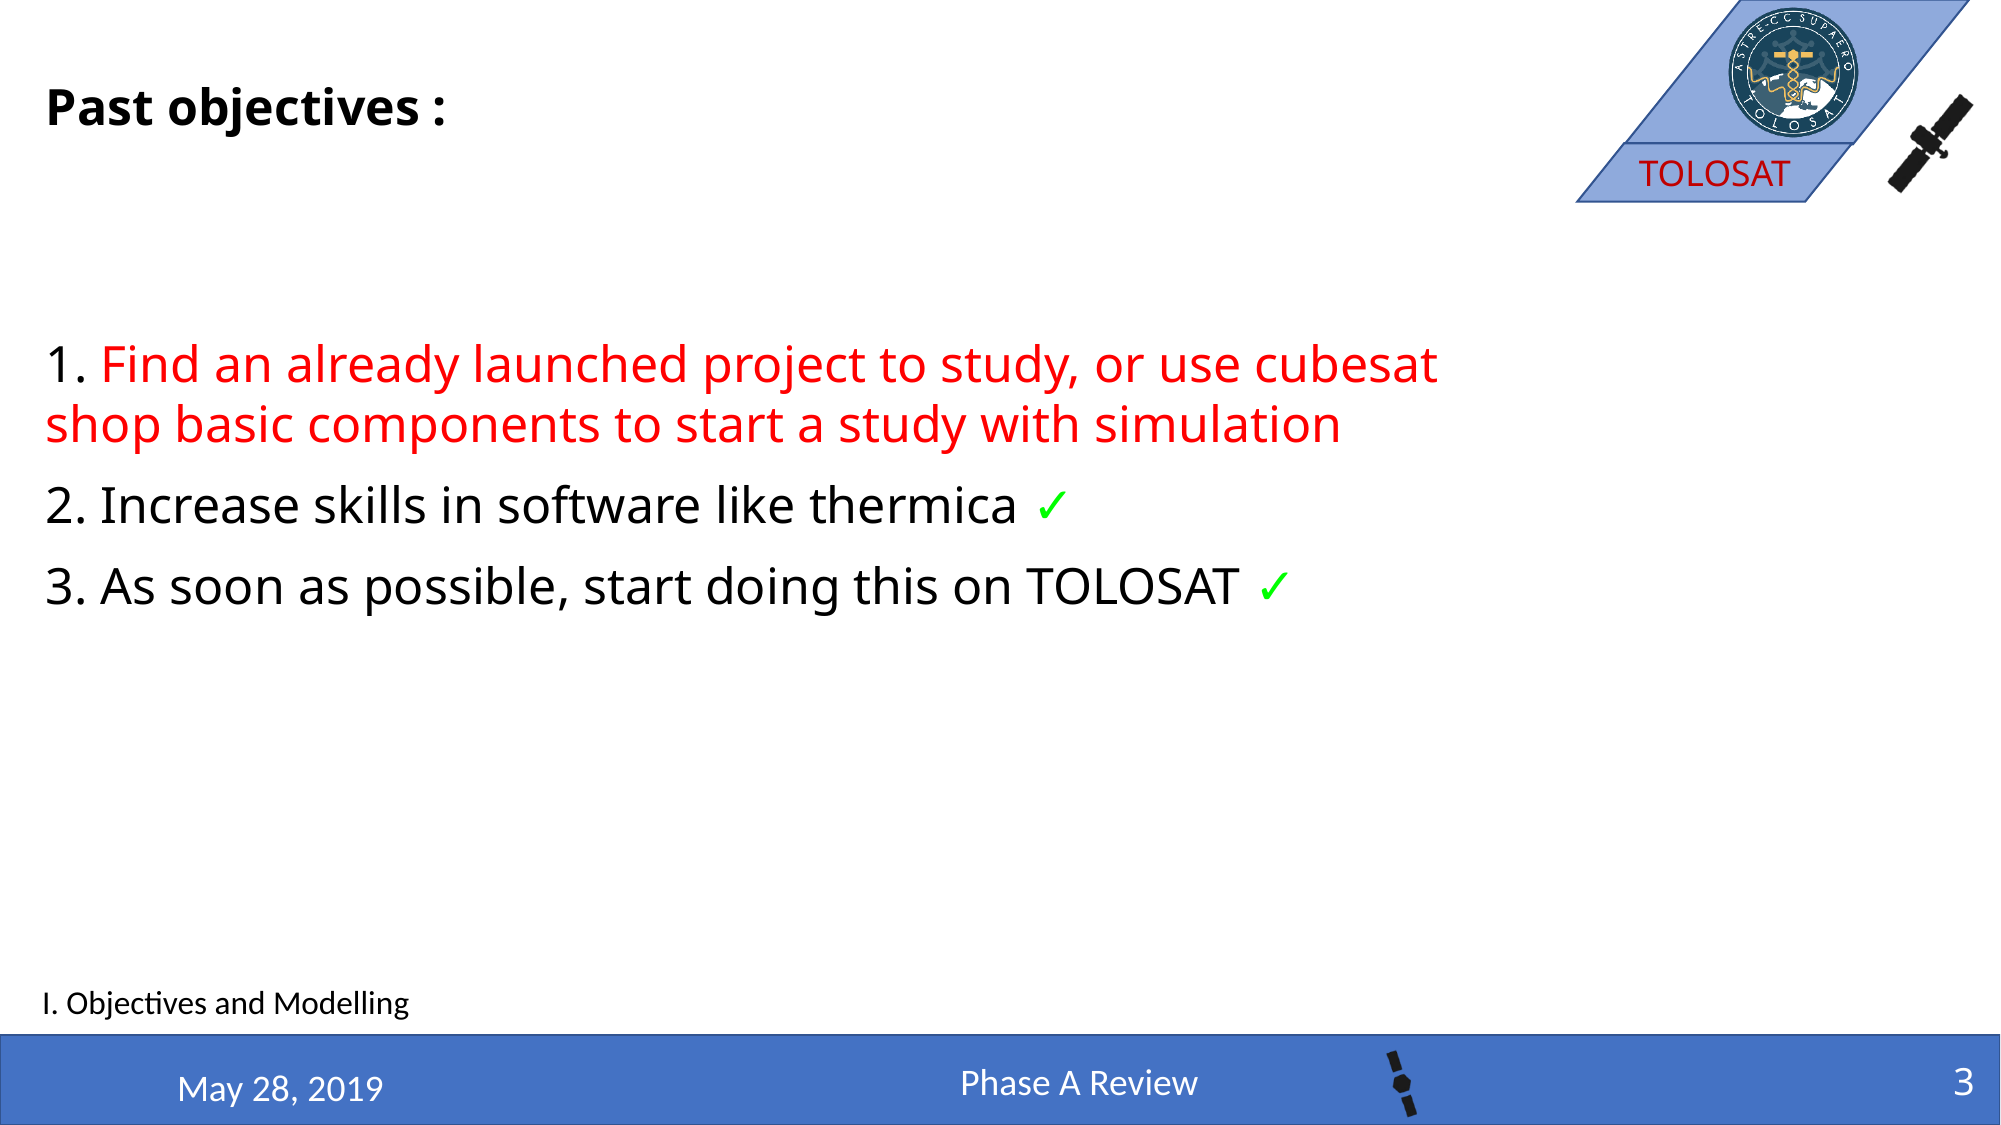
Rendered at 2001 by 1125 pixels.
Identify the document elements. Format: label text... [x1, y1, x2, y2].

title Past objectives : [30, 16, 1425, 202]
picture [1366, 1044, 1432, 1125]
subtitle 1. Find an already launched project to study, or use cubesat shop basic components to start a study with simulation 2. Increase skills in software like thermica ✓ 3. As soon as possible, start doing this on TOLOSAT ✓ [30, 244, 1531, 516]
list I. Objectives and Modelling [27, 978, 922, 1032]
picture [1703, 0, 2000, 245]
slide_number 3 [1789, 1050, 1990, 1110]
